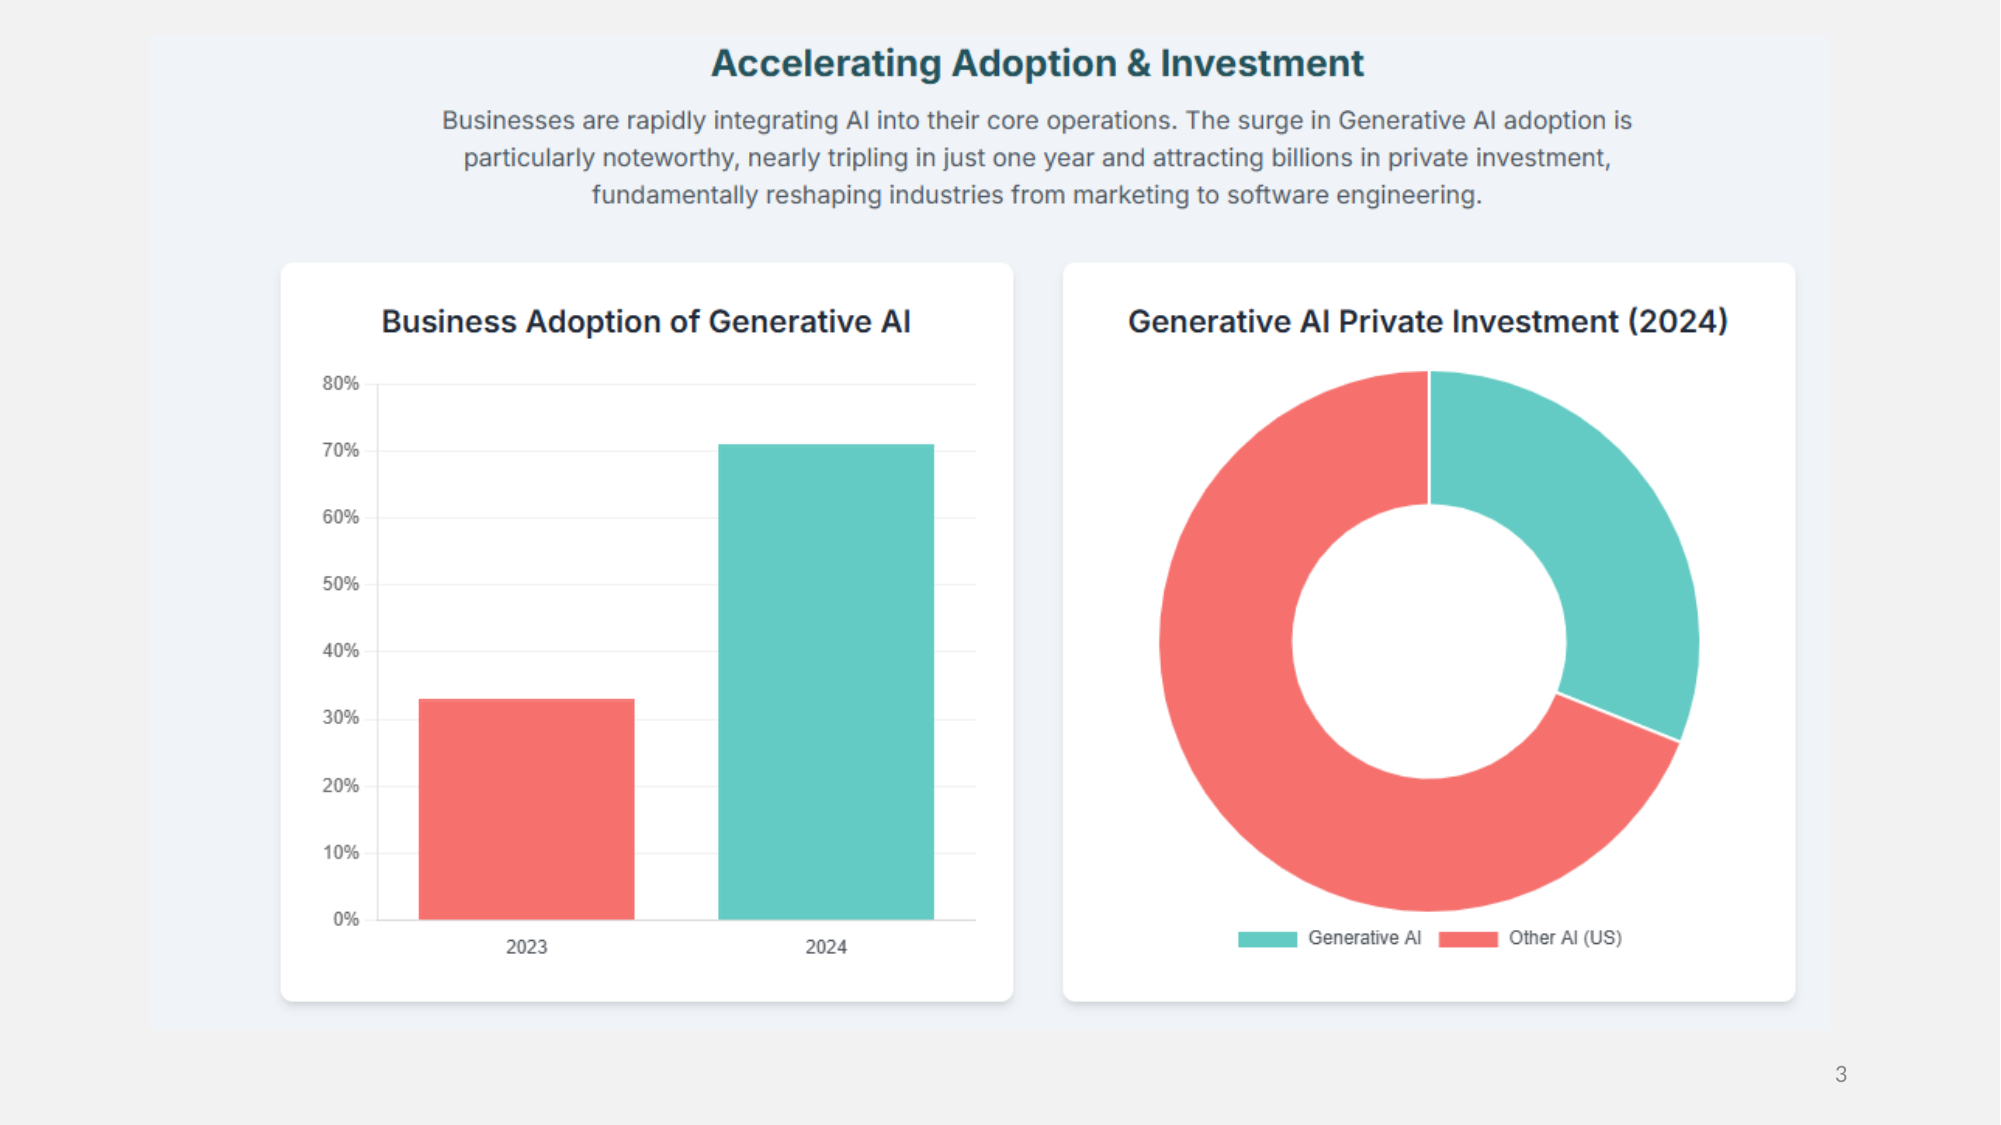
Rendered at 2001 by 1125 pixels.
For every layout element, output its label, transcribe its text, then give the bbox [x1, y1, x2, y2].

slide_number ‹#› [1412, 1042, 1863, 1103]
picture [149, 36, 1830, 1030]
